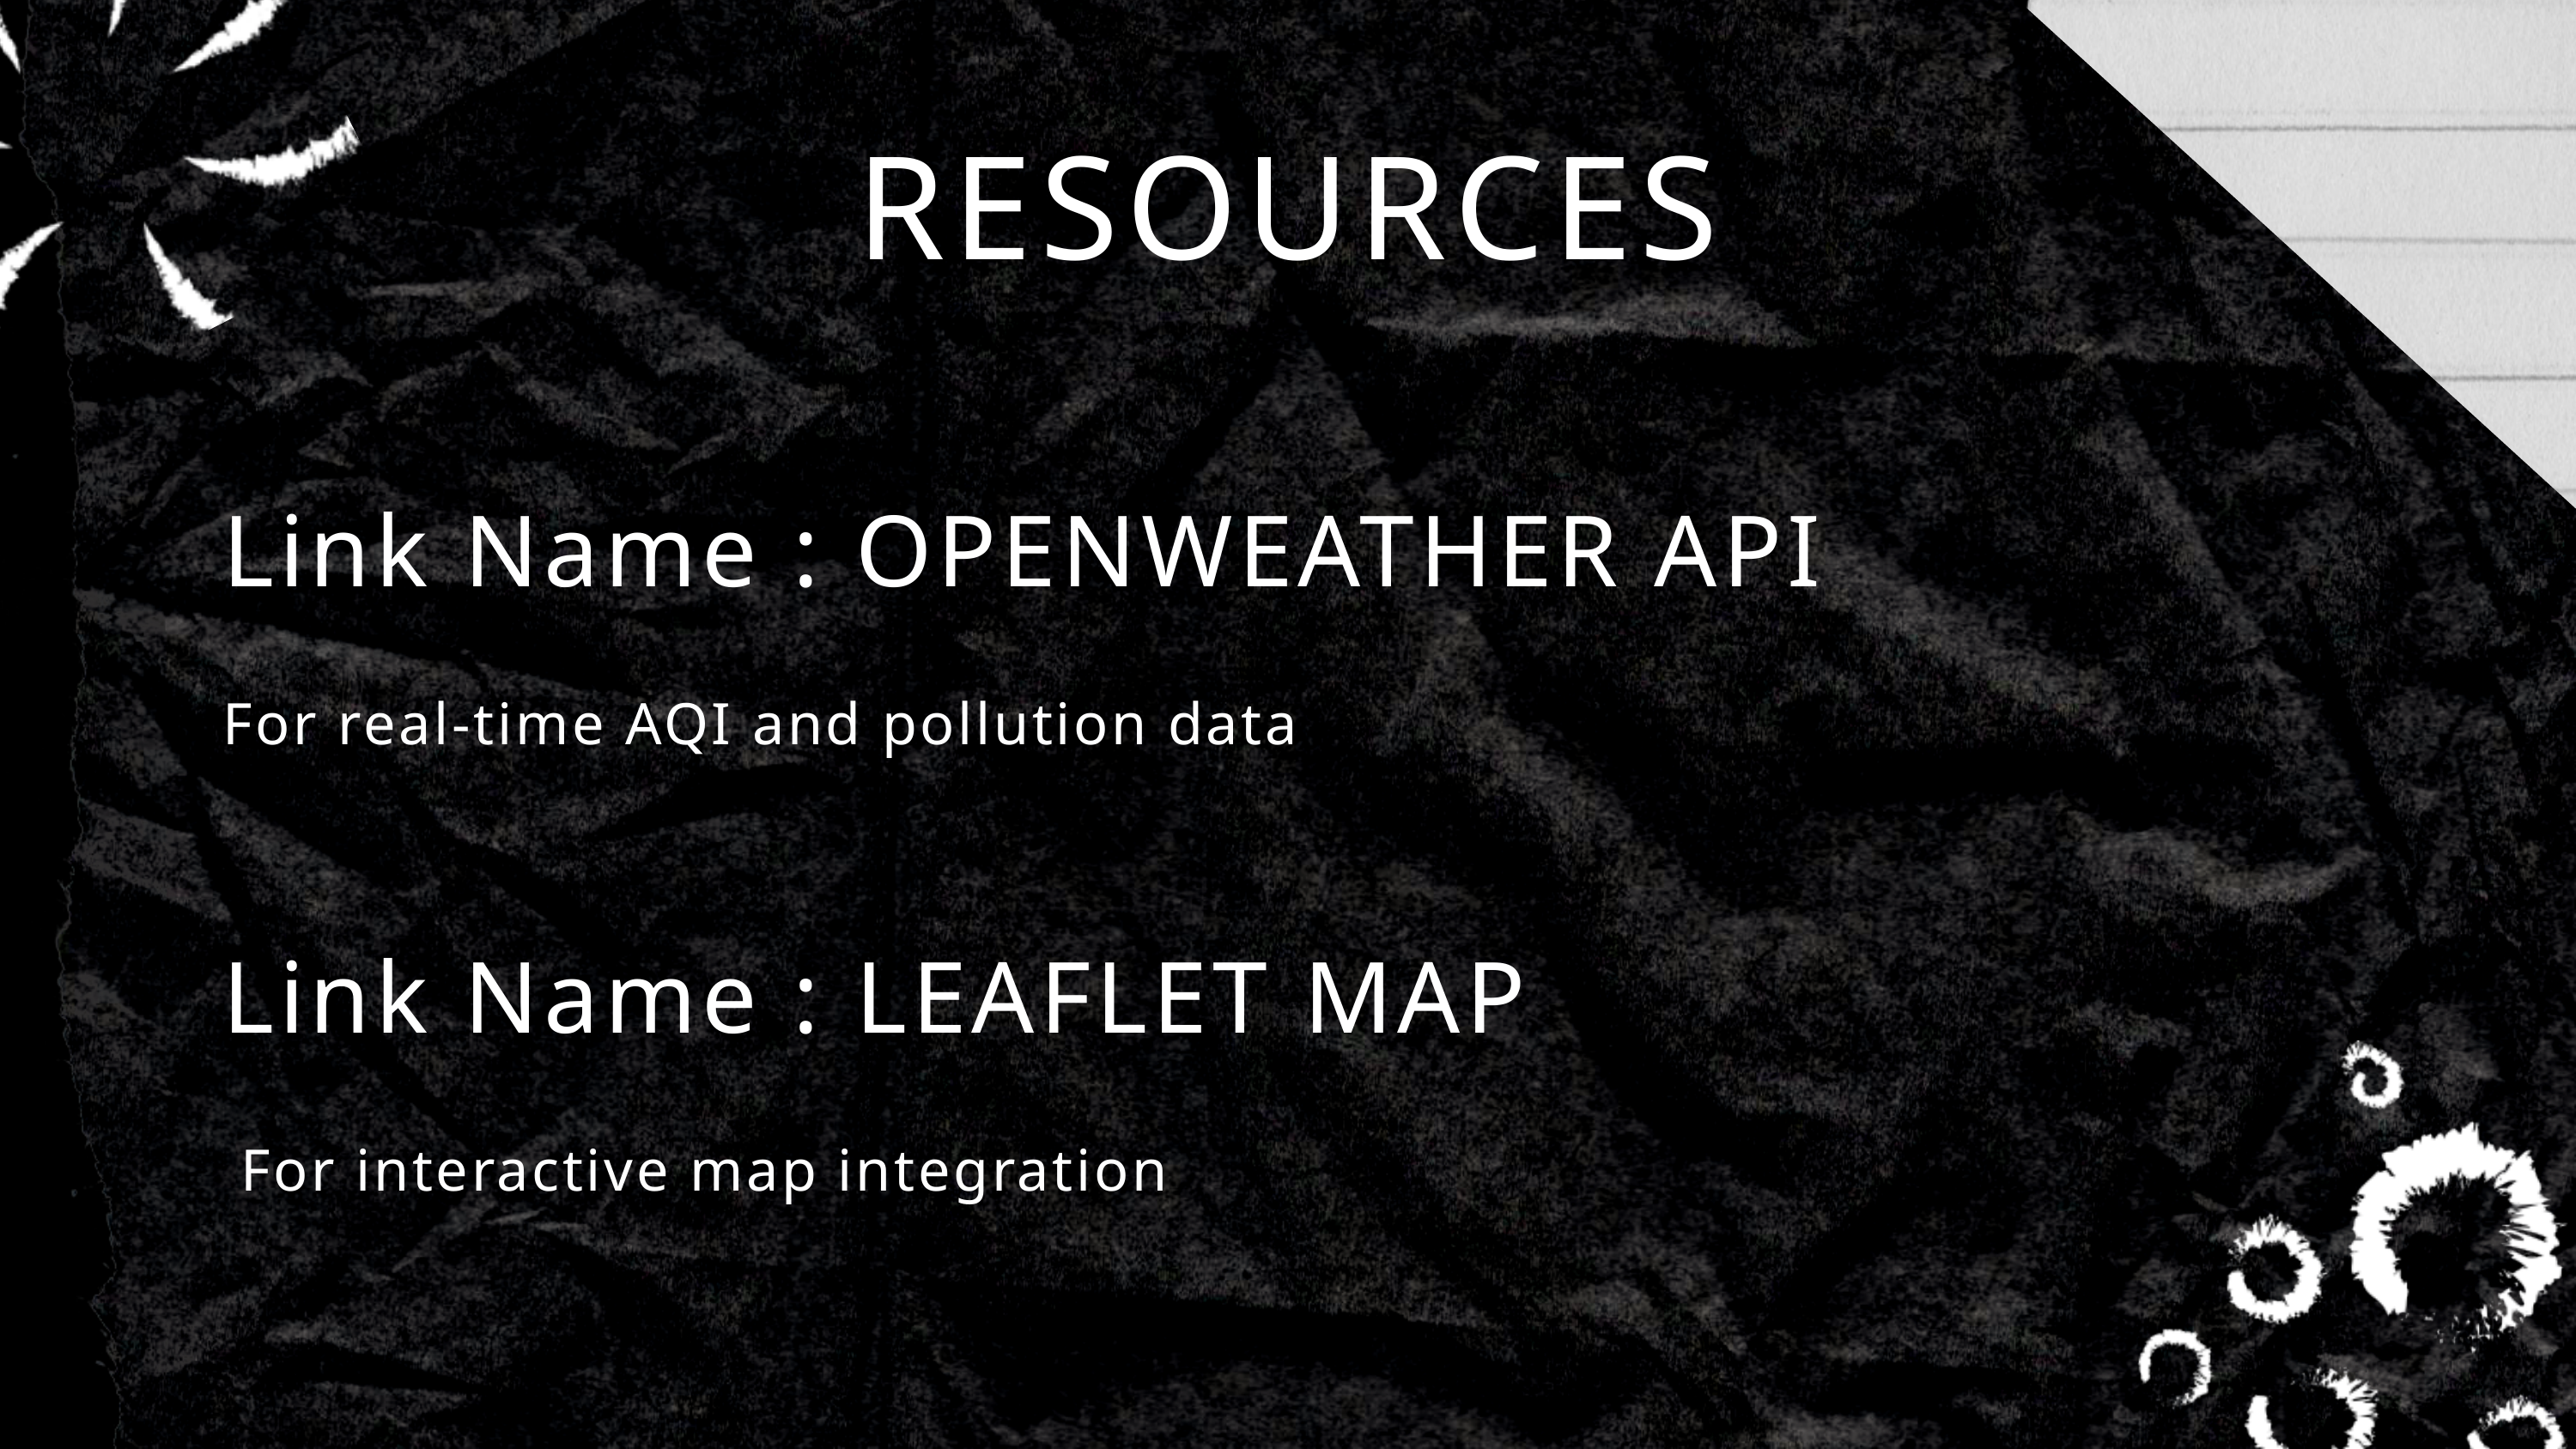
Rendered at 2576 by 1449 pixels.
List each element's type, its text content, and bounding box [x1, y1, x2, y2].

text_box [2085, 1040, 2576, 1449]
text_box [2018, 0, 2576, 509]
text_box For interactive map integration [222, 1141, 1372, 1203]
text_box RESOURCES [618, 134, 1958, 289]
text_box Link Name : OPENWEATHER API [222, 500, 2049, 607]
text_box For real-time AQI and pollution data [222, 694, 1609, 756]
text_box [0, 0, 405, 436]
text_box Link Name : LEAFLET MAP [222, 946, 2049, 1053]
text_box [0, 0, 2576, 1449]
